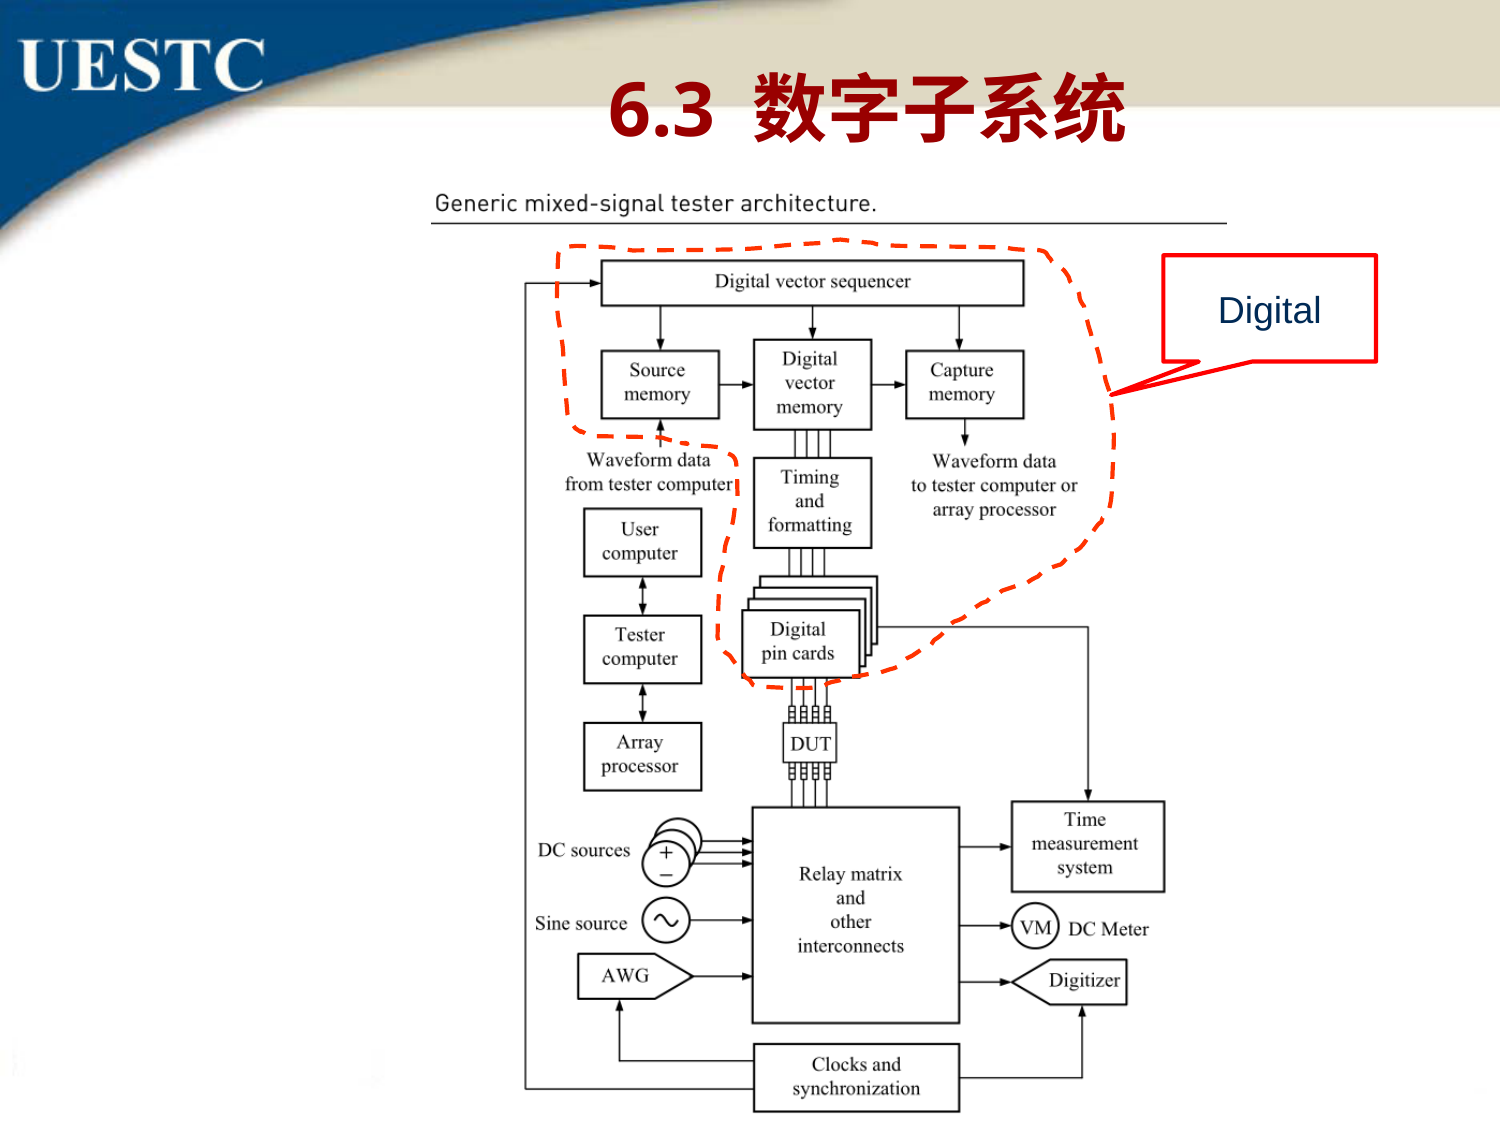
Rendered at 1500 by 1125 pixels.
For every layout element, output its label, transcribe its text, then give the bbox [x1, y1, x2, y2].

picture [0, 0, 1500, 1125]
text_box 6.3 数字子系统 [324, 42, 1412, 183]
text_box Digital [1230, 253, 1379, 369]
